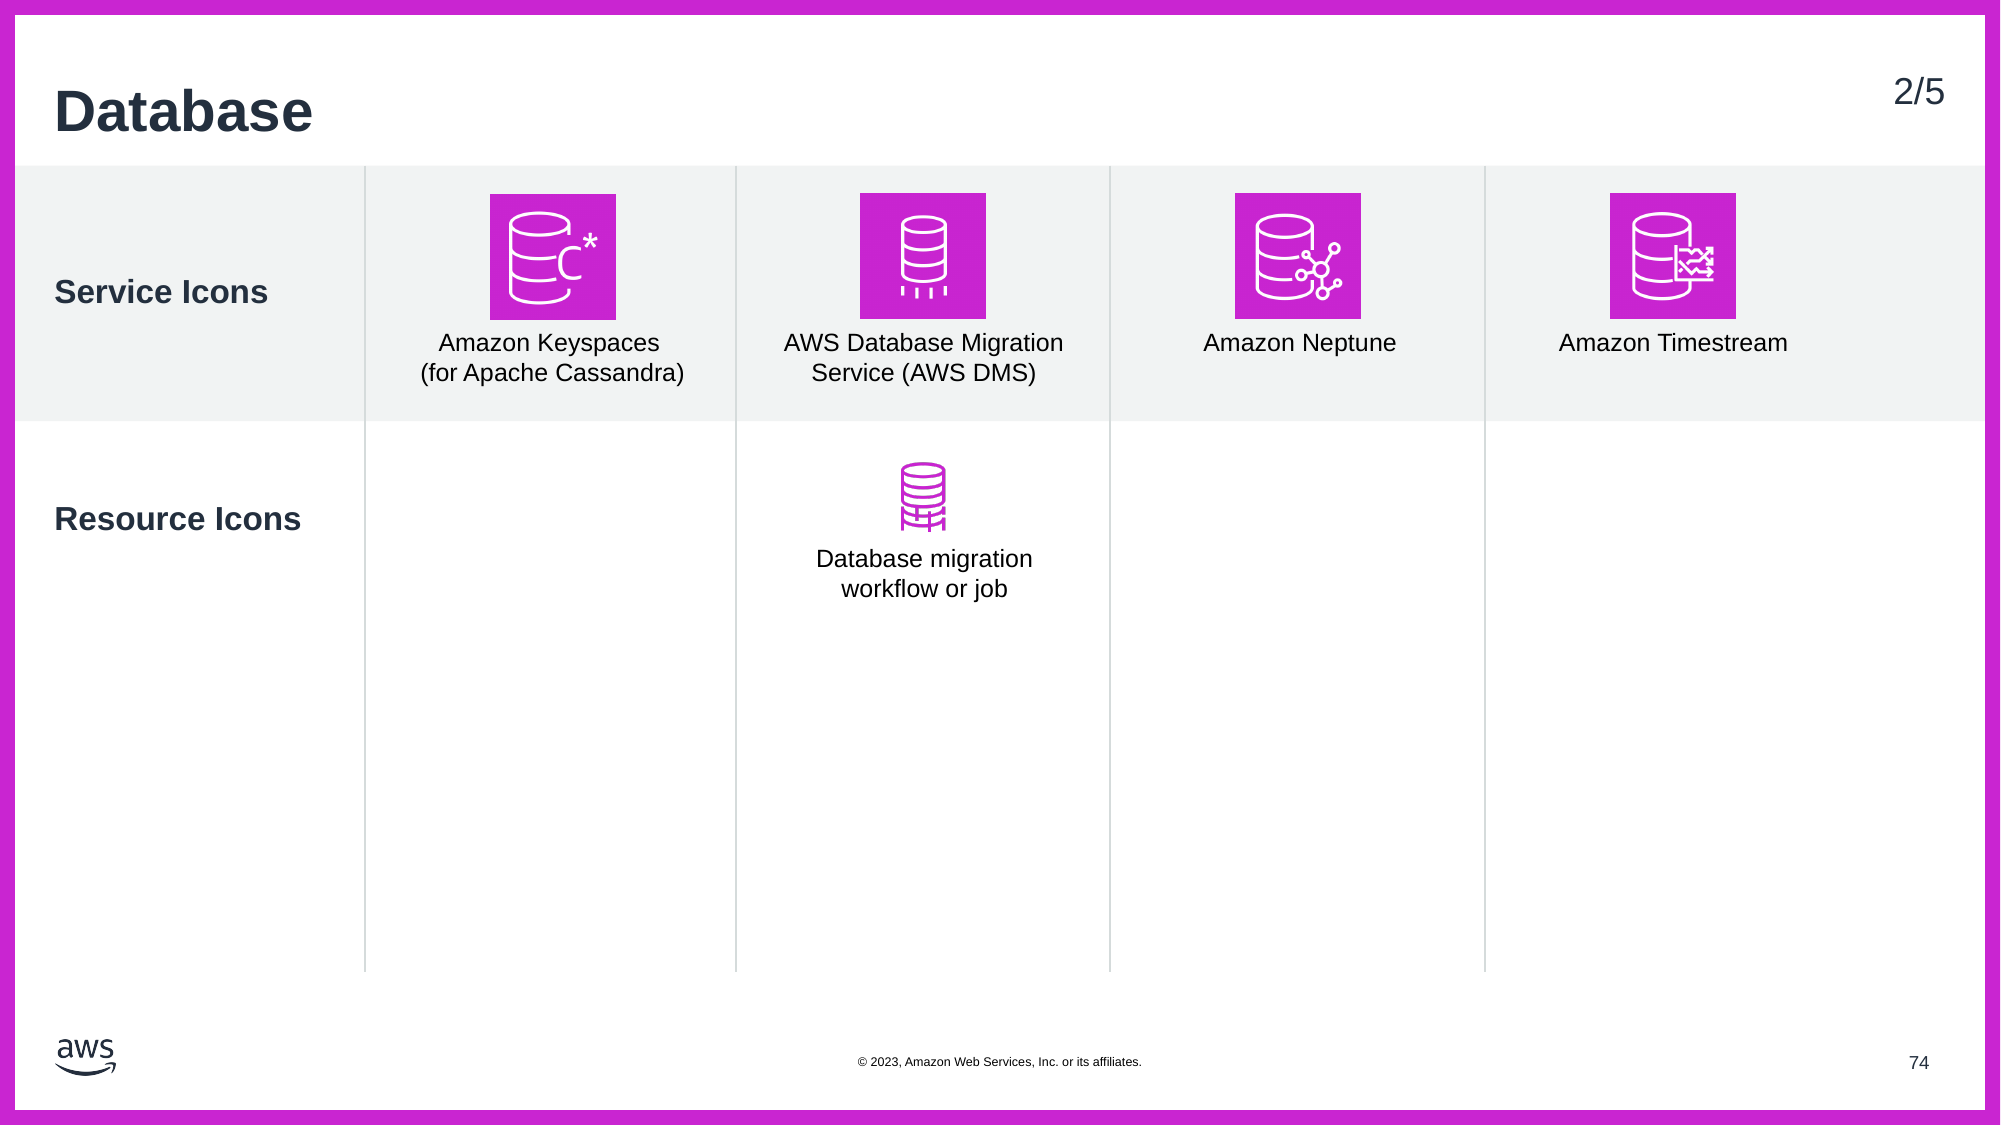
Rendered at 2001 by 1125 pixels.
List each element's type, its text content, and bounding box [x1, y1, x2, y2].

title Database [39, 59, 1457, 166]
text_box Amazon Keyspaces (for Apache Cassandra) [360, 319, 735, 394]
text_box Database migration workflow or job [787, 534, 1063, 610]
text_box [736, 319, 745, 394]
text_box Amazon Timestream [1486, 319, 1861, 364]
picture [1235, 193, 1361, 320]
slide_number 74 [1494, 1031, 1945, 1092]
picture [885, 459, 961, 535]
footer © 2023, Amazon Web Services, Inc. or its affiliates. [662, 1031, 1338, 1092]
picture [55, 1039, 116, 1076]
text_box Amazon Neptune [1113, 319, 1484, 364]
picture [1610, 193, 1736, 319]
text_box AWS Database Migration Service (AWS DMS) [745, 319, 1109, 394]
picture [860, 193, 986, 320]
picture [490, 194, 616, 320]
list 2/5 [1693, 59, 1961, 166]
